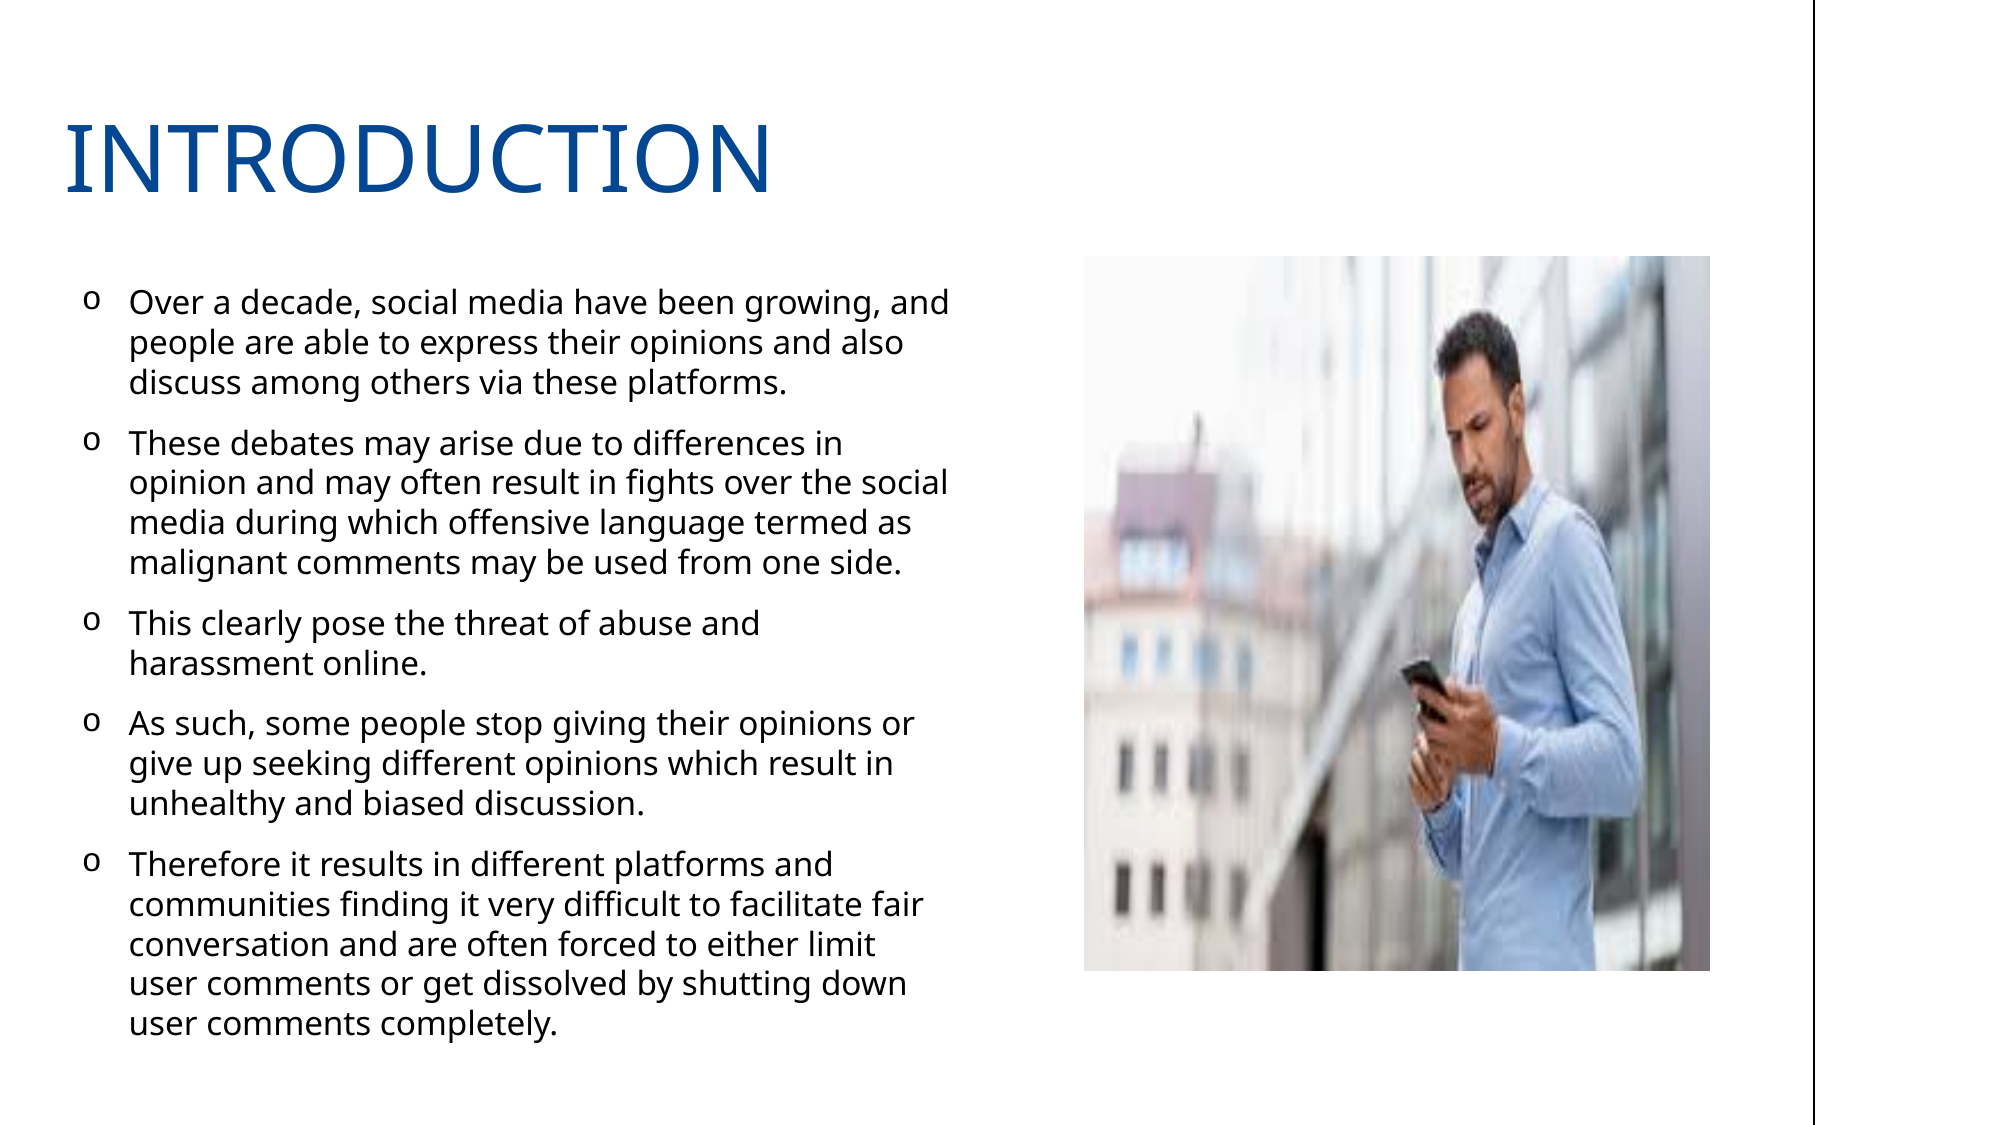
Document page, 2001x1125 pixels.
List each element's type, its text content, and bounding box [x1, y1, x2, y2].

list Over a decade, social media have been growing, and people are able to express their opinions and also discuss among others via these platforms. These debates may arise due to differences in opinion and may often result in fights over the social media during which offensive language termed as malignant comments may be used from one side. This clearly pose the threat of abuse and harassment online. As such, some people stop giving their opinions or give up seeking different opinions which result in unhealthy and biased discussion. Therefore it results in different platforms and communities finding it very difficult to facilitate fair conversation and are often forced to either limit user comments or get dissolved by shutting down user comments completely. [81, 273, 952, 1070]
picture [1084, 256, 1710, 972]
title introduction [64, 55, 1724, 221]
